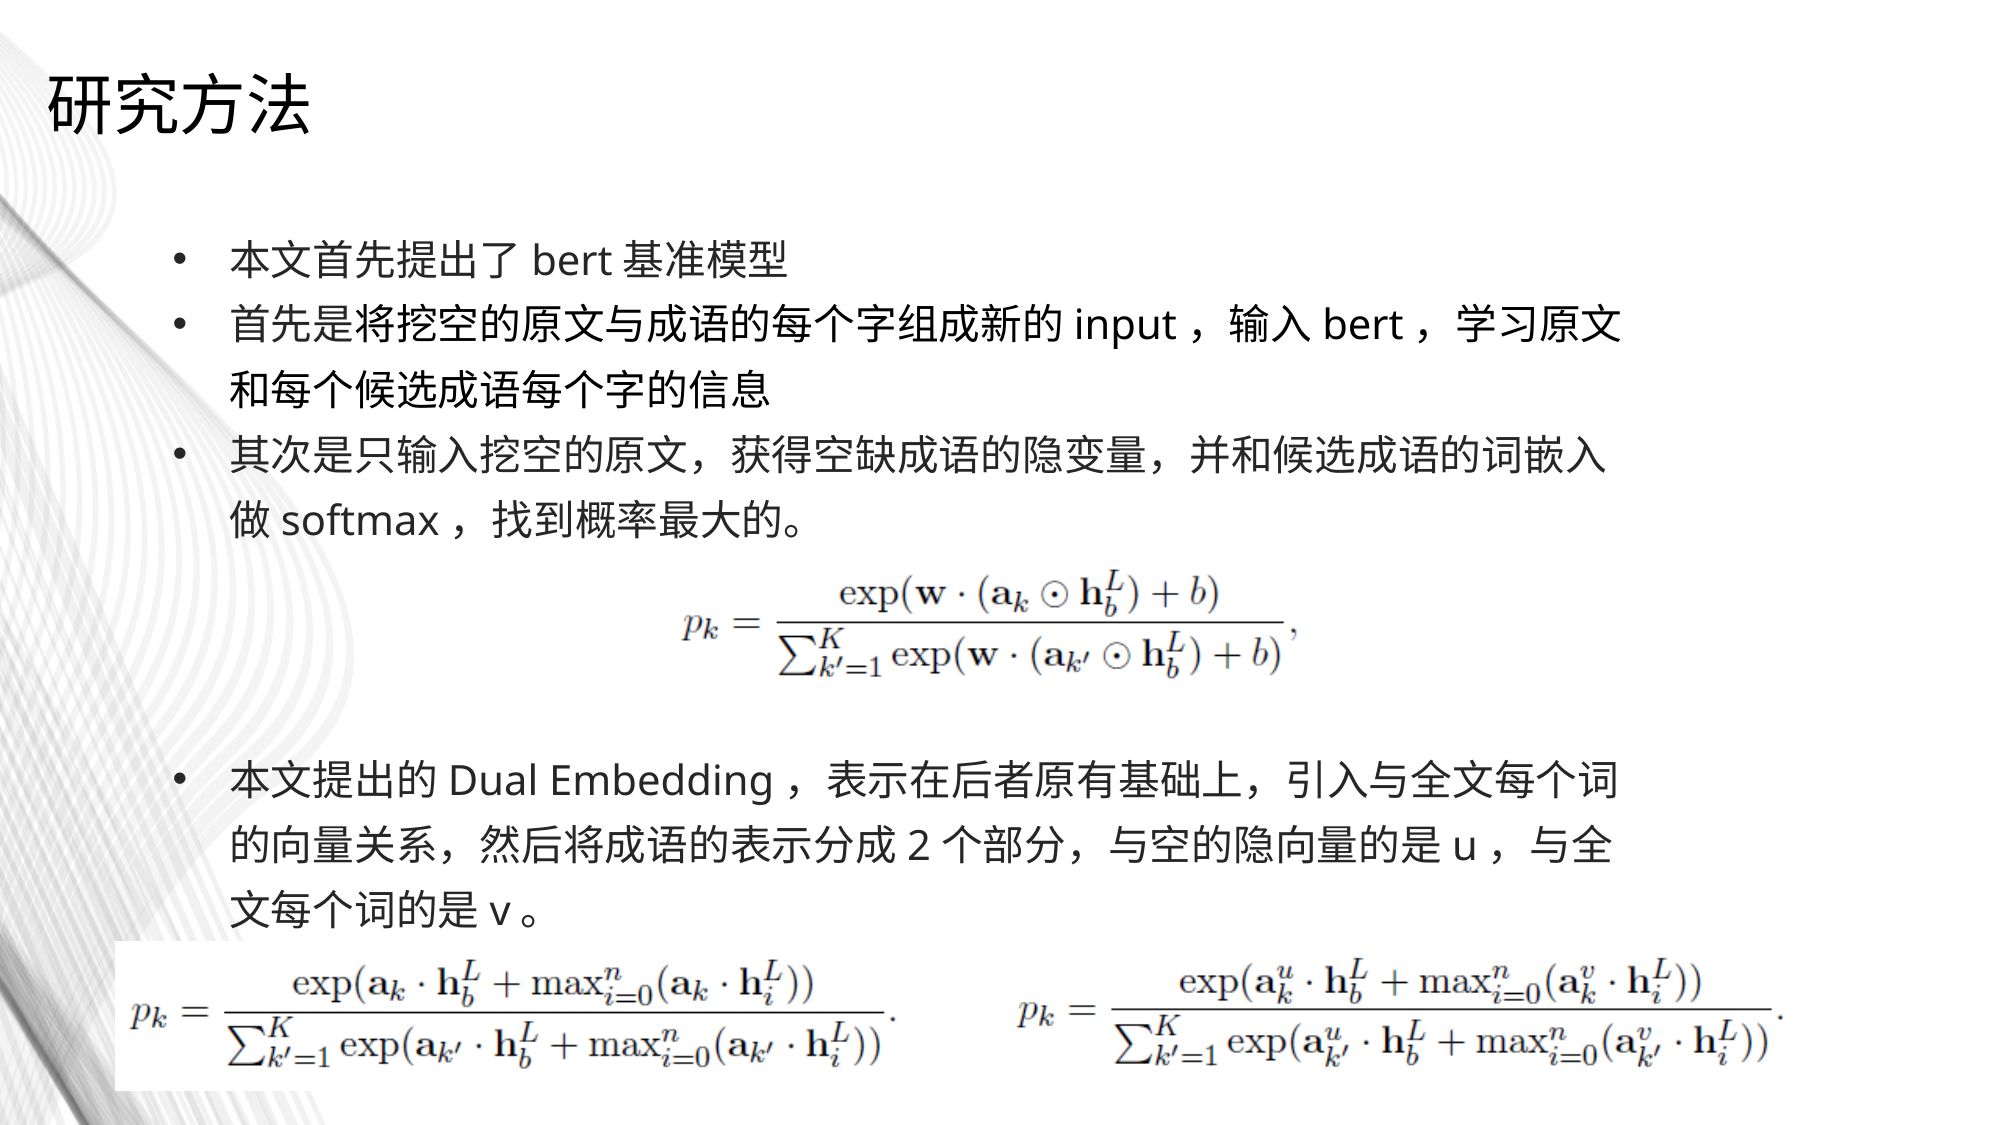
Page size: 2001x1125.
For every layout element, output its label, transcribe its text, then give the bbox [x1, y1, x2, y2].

text_box 本文首先提出了bert基准模型 首先是将挖空的原文与成语的每个字组成新的input，输入bert，学习原文和每个候选成语每个字的信息 其次是只输入挖空的原文，获得空缺成语的隐变量，并和候选成语的词嵌入做softmax，找到概率最大的。 本文提出的Dual Embedding，表示在后者原有基础上，引入与全文每个词的向量关系，然后将成语的表示分成2个部分，与空的隐向量的是u，与全文每个词的是v。 [158, 211, 1663, 941]
picture [0, 0, 2000, 1125]
text_box 研究方法 [31, 55, 821, 151]
